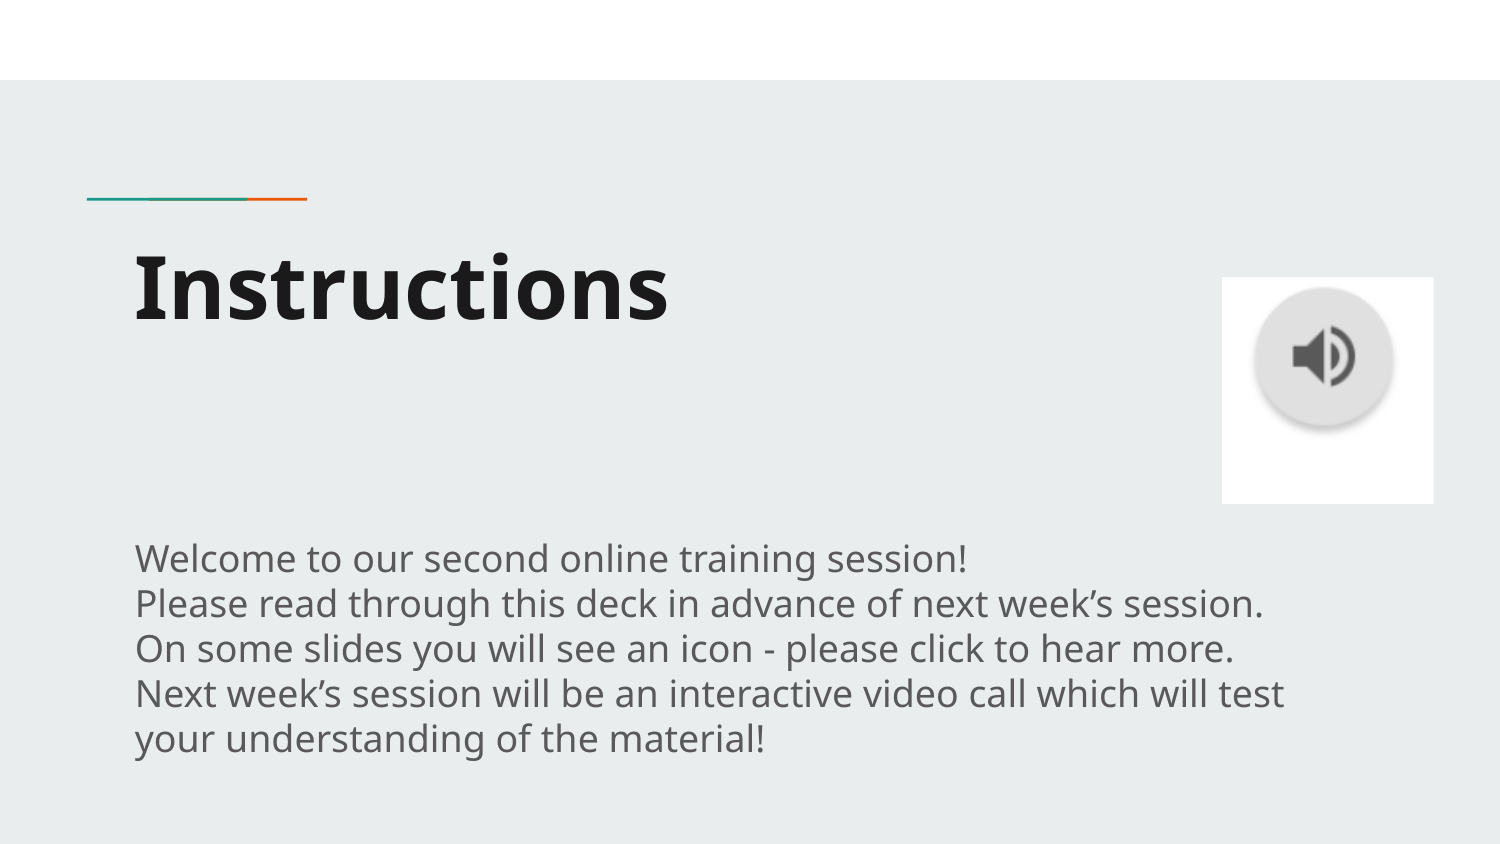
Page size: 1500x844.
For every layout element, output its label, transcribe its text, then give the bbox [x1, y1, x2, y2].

title Instructions [119, 216, 1381, 490]
subtitle Welcome to our second online training session! Please read through this deck in advance of next week’s session. On some slides you will see an icon - please click to hear more. Next week’s session will be an interactive video call which will test your understanding of the material! [119, 520, 1381, 610]
picture [1205, 277, 1434, 516]
